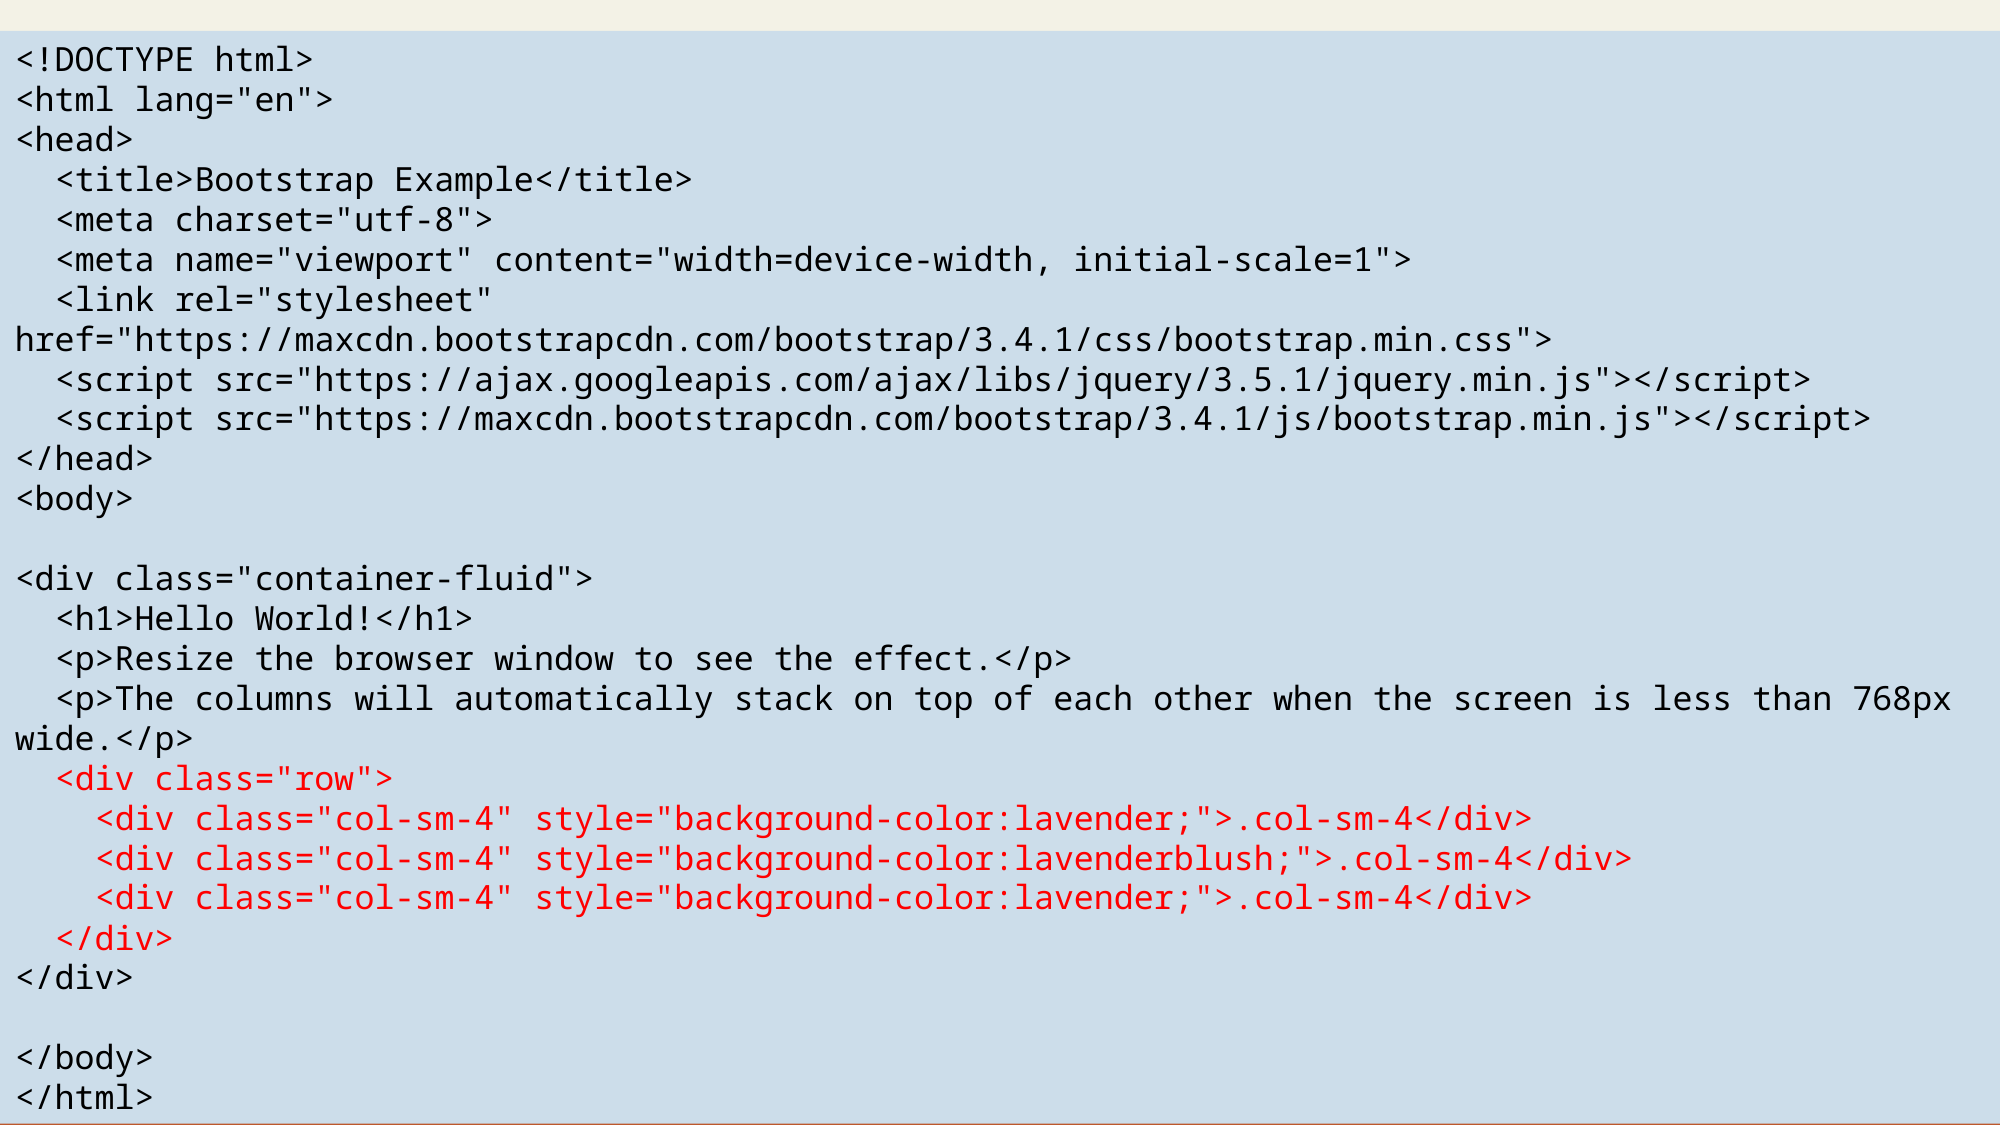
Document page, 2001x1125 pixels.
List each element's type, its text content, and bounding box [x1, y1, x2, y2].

text_box <!DOCTYPE html> <html lang="en"> <head> <title>Bootstrap Example</title> <meta charset="utf-8"> <meta name="viewport" content="width=device-width, initial-scale=1"> <link rel="stylesheet" href="https://maxcdn.bootstrapcdn.com/bootstrap/3.4.1/css/bootstrap.min.css"> <script src="https://ajax.googleapis.com/ajax/libs/jquery/3.5.1/jquery.min.js"></script> <script src="https://maxcdn.bootstrapcdn.com/bootstrap/3.4.1/js/bootstrap.min.js"></script> </head> <body> <div class="container-fluid"> <h1>Hello World!</h1> <p>Resize the browser window to see the effect.</p> <p>The columns will automatically stack on top of each other when the screen is less than 768px wide.</p> <div class="row"> <div class="col-sm-4" style="background-color:lavender;">.col-sm-4</div> <div class="col-sm-4" style="background-color:lavenderblush;">.col-sm-4</div> <div class="col-sm-4" style="background-color:lavender;">.col-sm-4</div> </div> </div> </body> </html> [0, 30, 2000, 1124]
